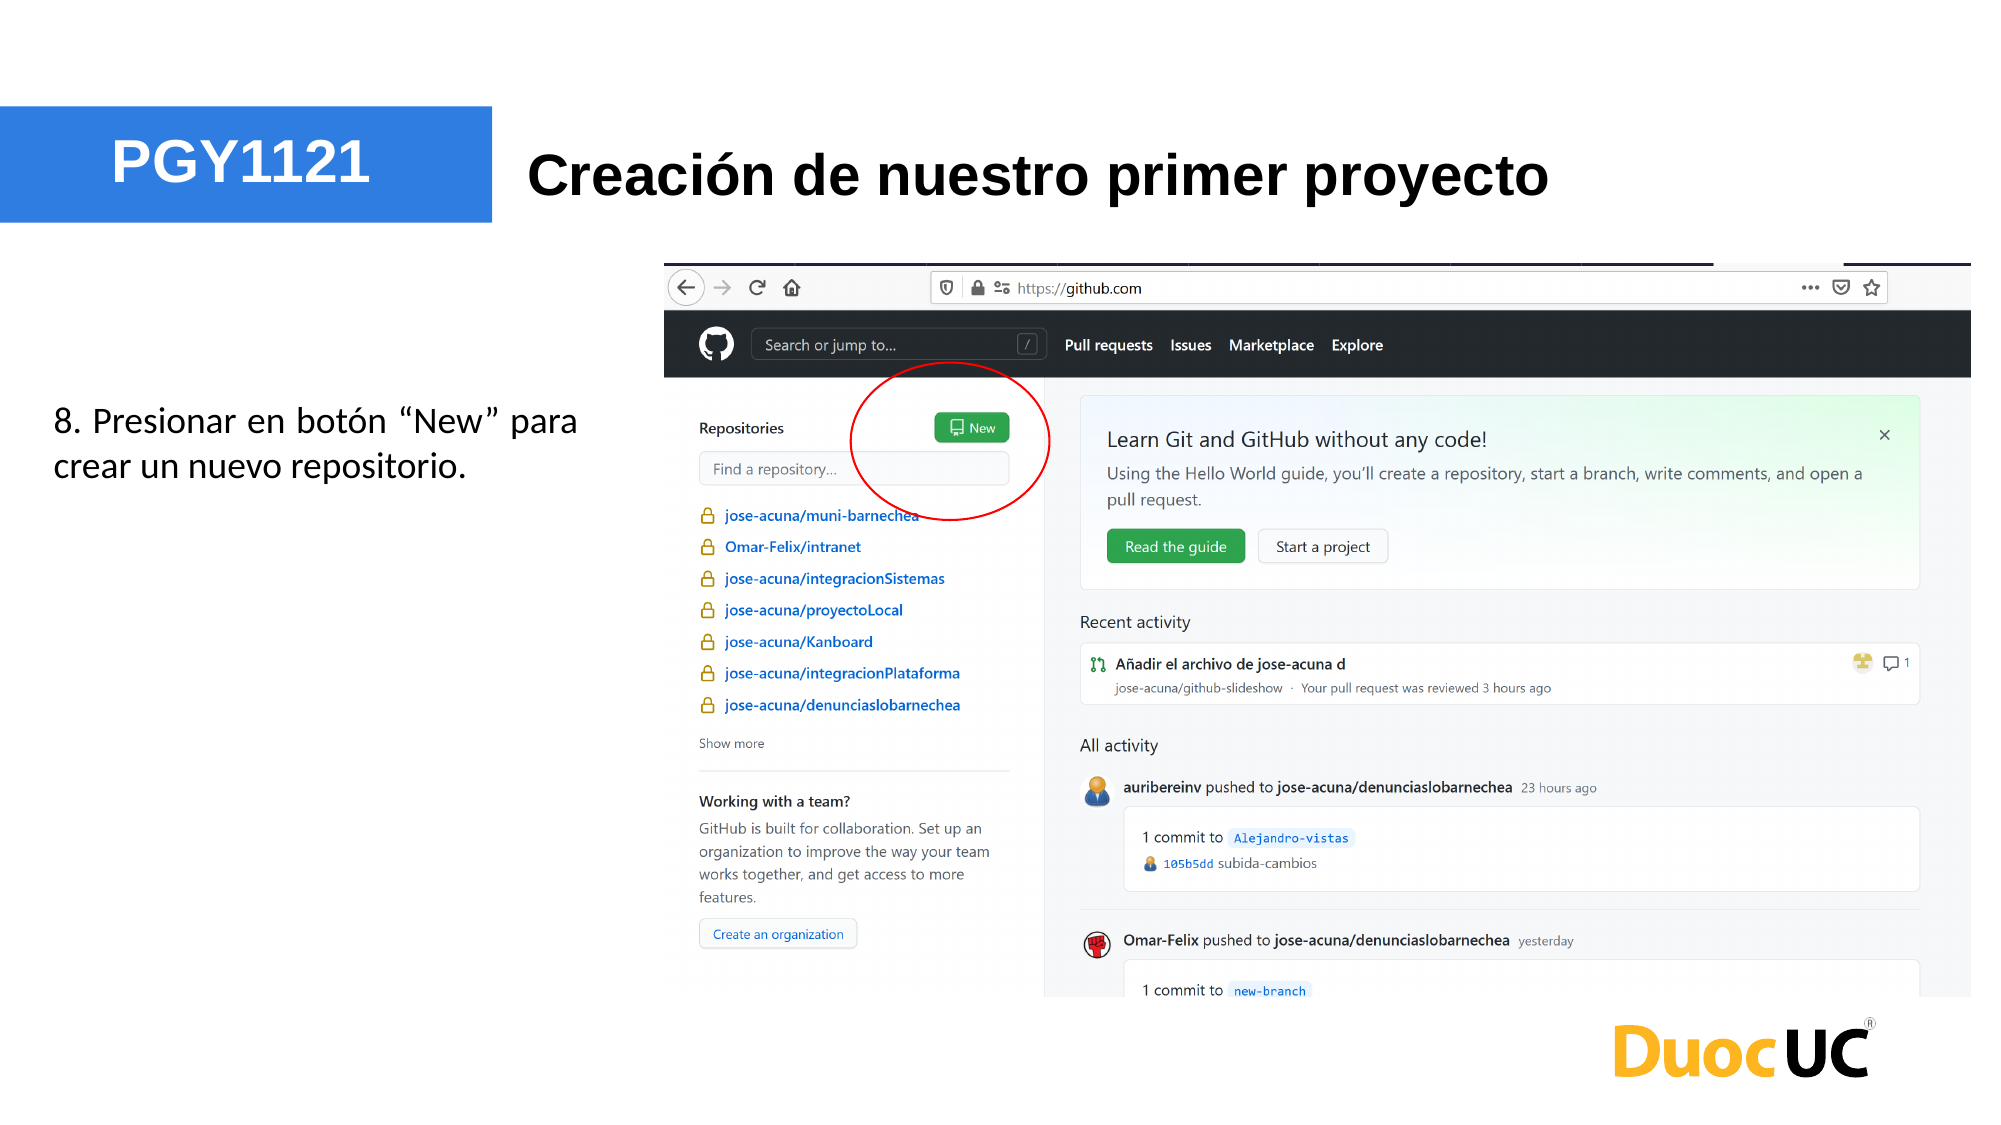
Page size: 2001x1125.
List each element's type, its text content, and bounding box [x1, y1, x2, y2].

text_box Creación de nuestro primer proyecto [512, 129, 1605, 215]
list PGY1121 [14, 122, 470, 197]
picture [664, 263, 1971, 997]
picture [1864, 1017, 1876, 1030]
text_box 8. Presionar en botón “New” para crear un nuevo repositorio. [38, 388, 594, 493]
